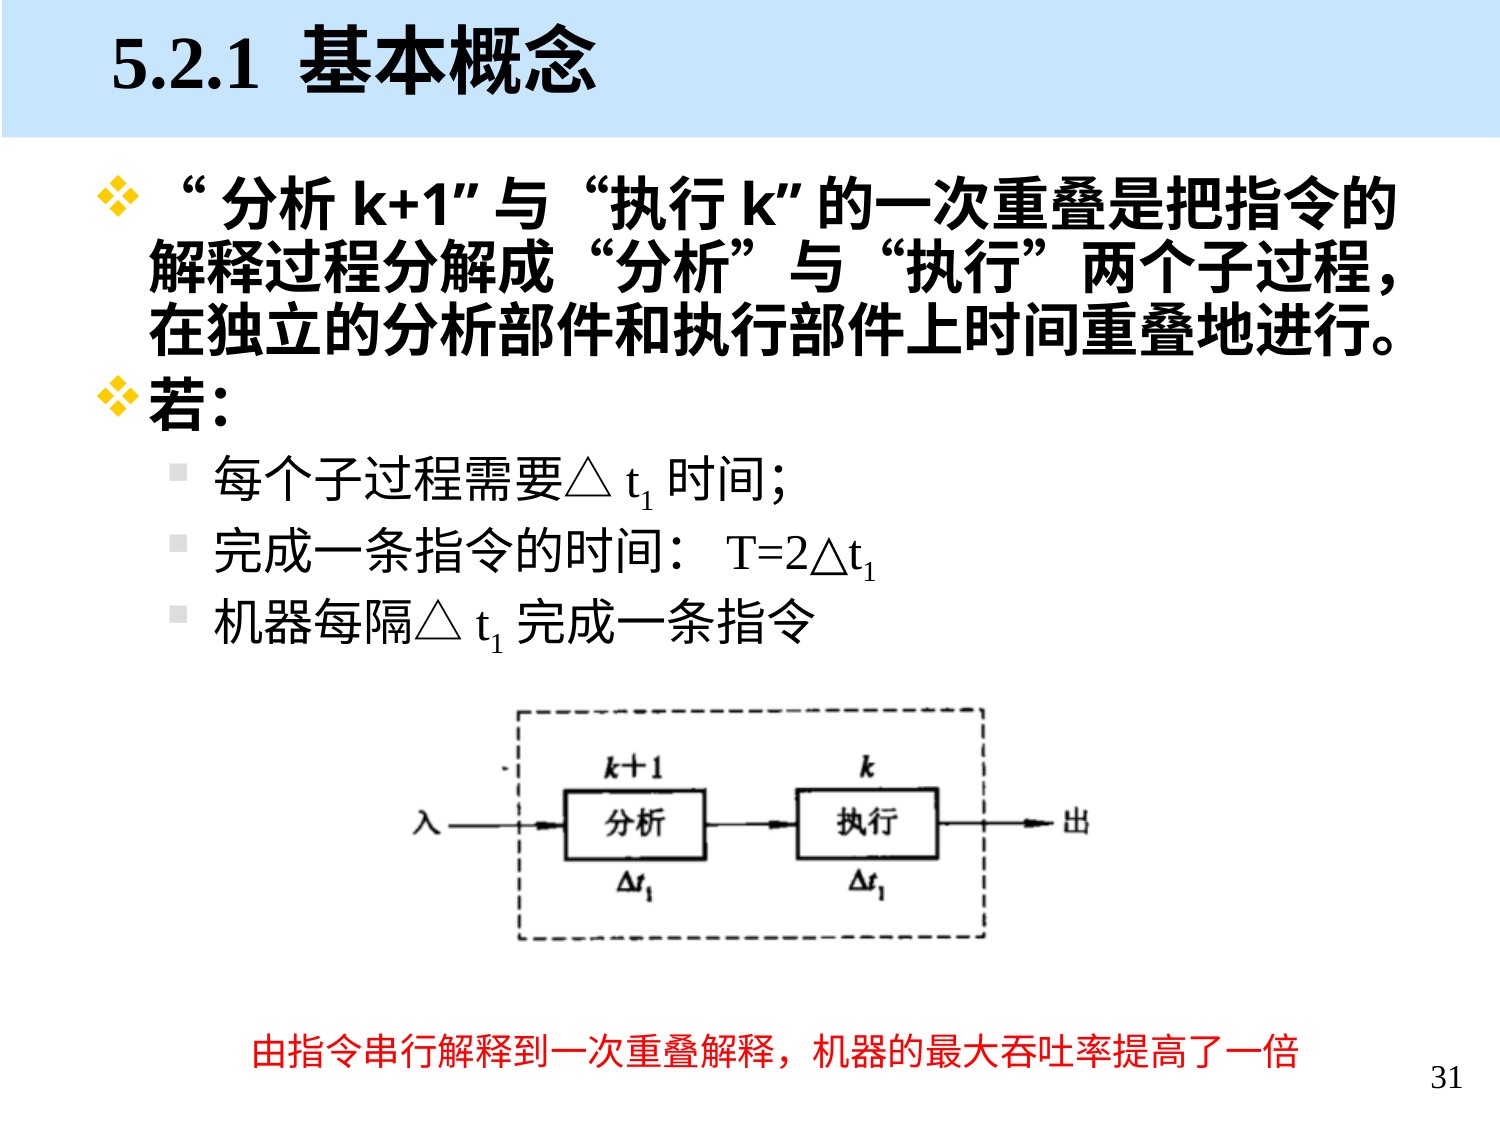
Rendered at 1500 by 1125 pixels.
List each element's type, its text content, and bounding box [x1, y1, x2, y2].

text_box 由指令串行解释到一次重叠解释，机器的最大吞吐率提高了一倍 [235, 1020, 1316, 1080]
list “分析k+1”与“执行k”的一次重叠是把指令的解释过程分解成“分析”与“执行”两个子过程，在独立的分析部件和执行部件上时间重叠地进行。 若： 每个子过程需要△t1时间； 完成一条指令的时间：T=2△t1 机器每隔△t1完成一条指令 [76, 167, 1428, 981]
picture [405, 694, 1099, 956]
title 5.2.1 基本概念 [96, 11, 1385, 112]
